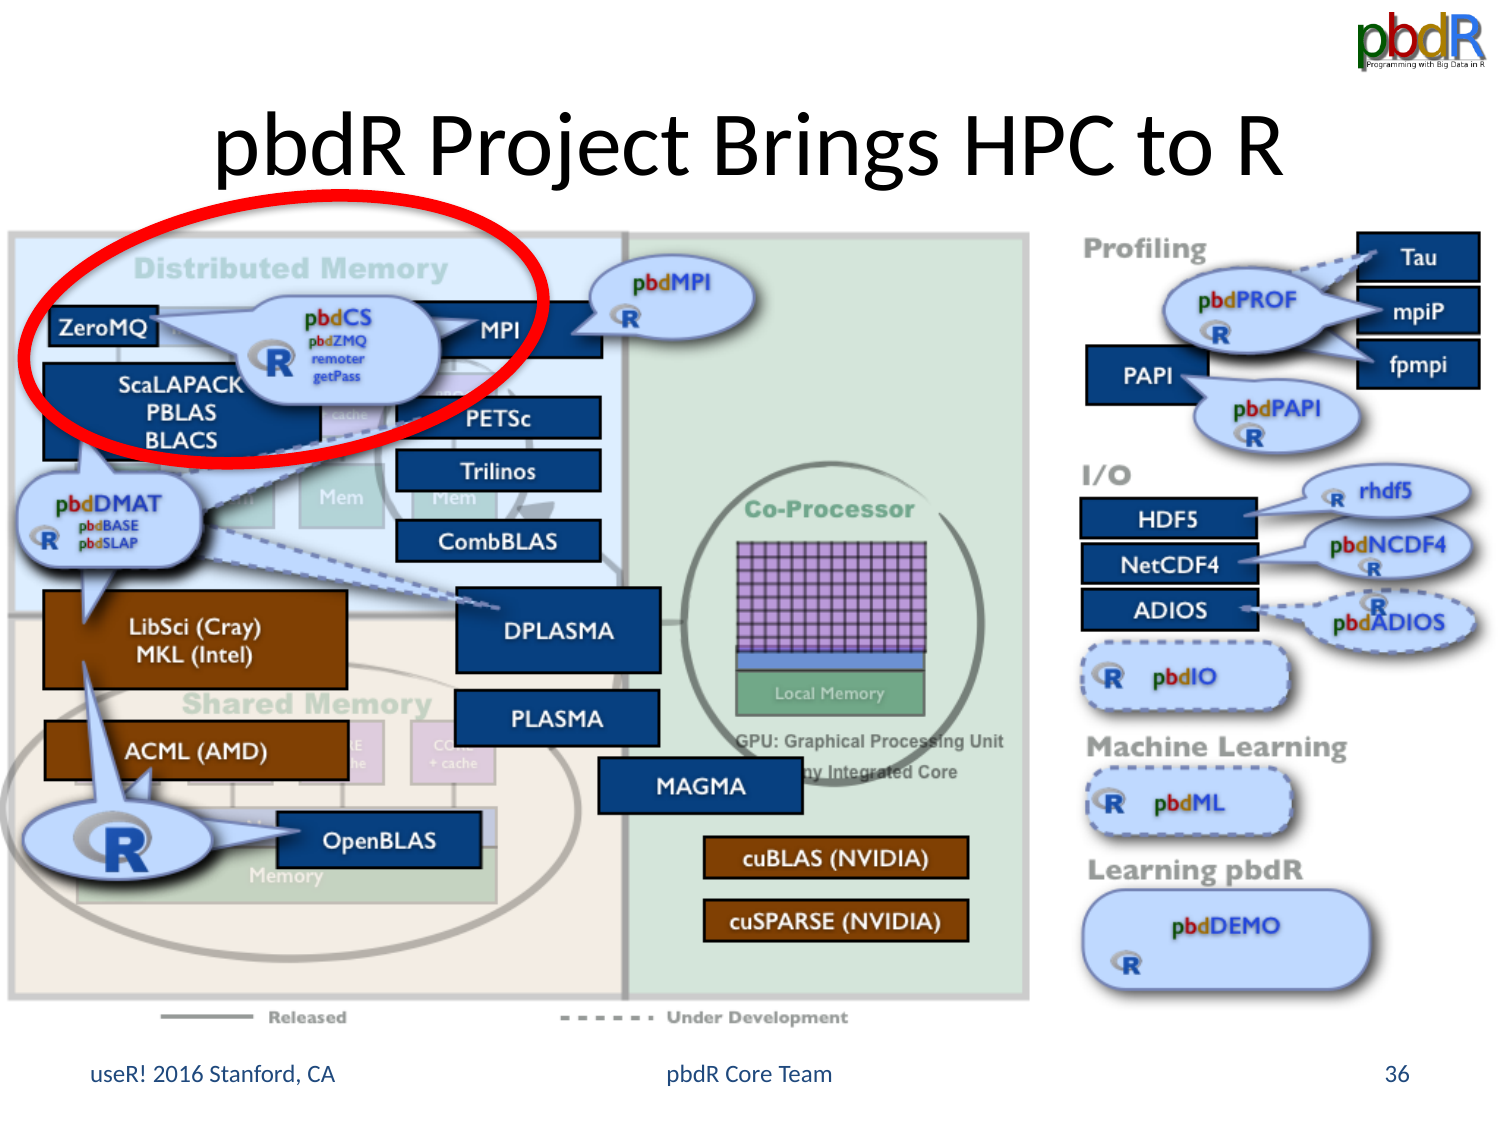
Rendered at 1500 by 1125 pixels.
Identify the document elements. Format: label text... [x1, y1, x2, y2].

title pbdR Project Brings HPC to R [75, 45, 1425, 223]
picture [1358, 12, 1488, 73]
footer pbdR Core Team [512, 1055, 988, 1103]
picture [0, 224, 1500, 1047]
slide_number useR! 2016 Stanford, CA [75, 1055, 425, 1103]
text_box [171, 194, 485, 223]
slide_number 36 [1074, 1055, 1425, 1103]
